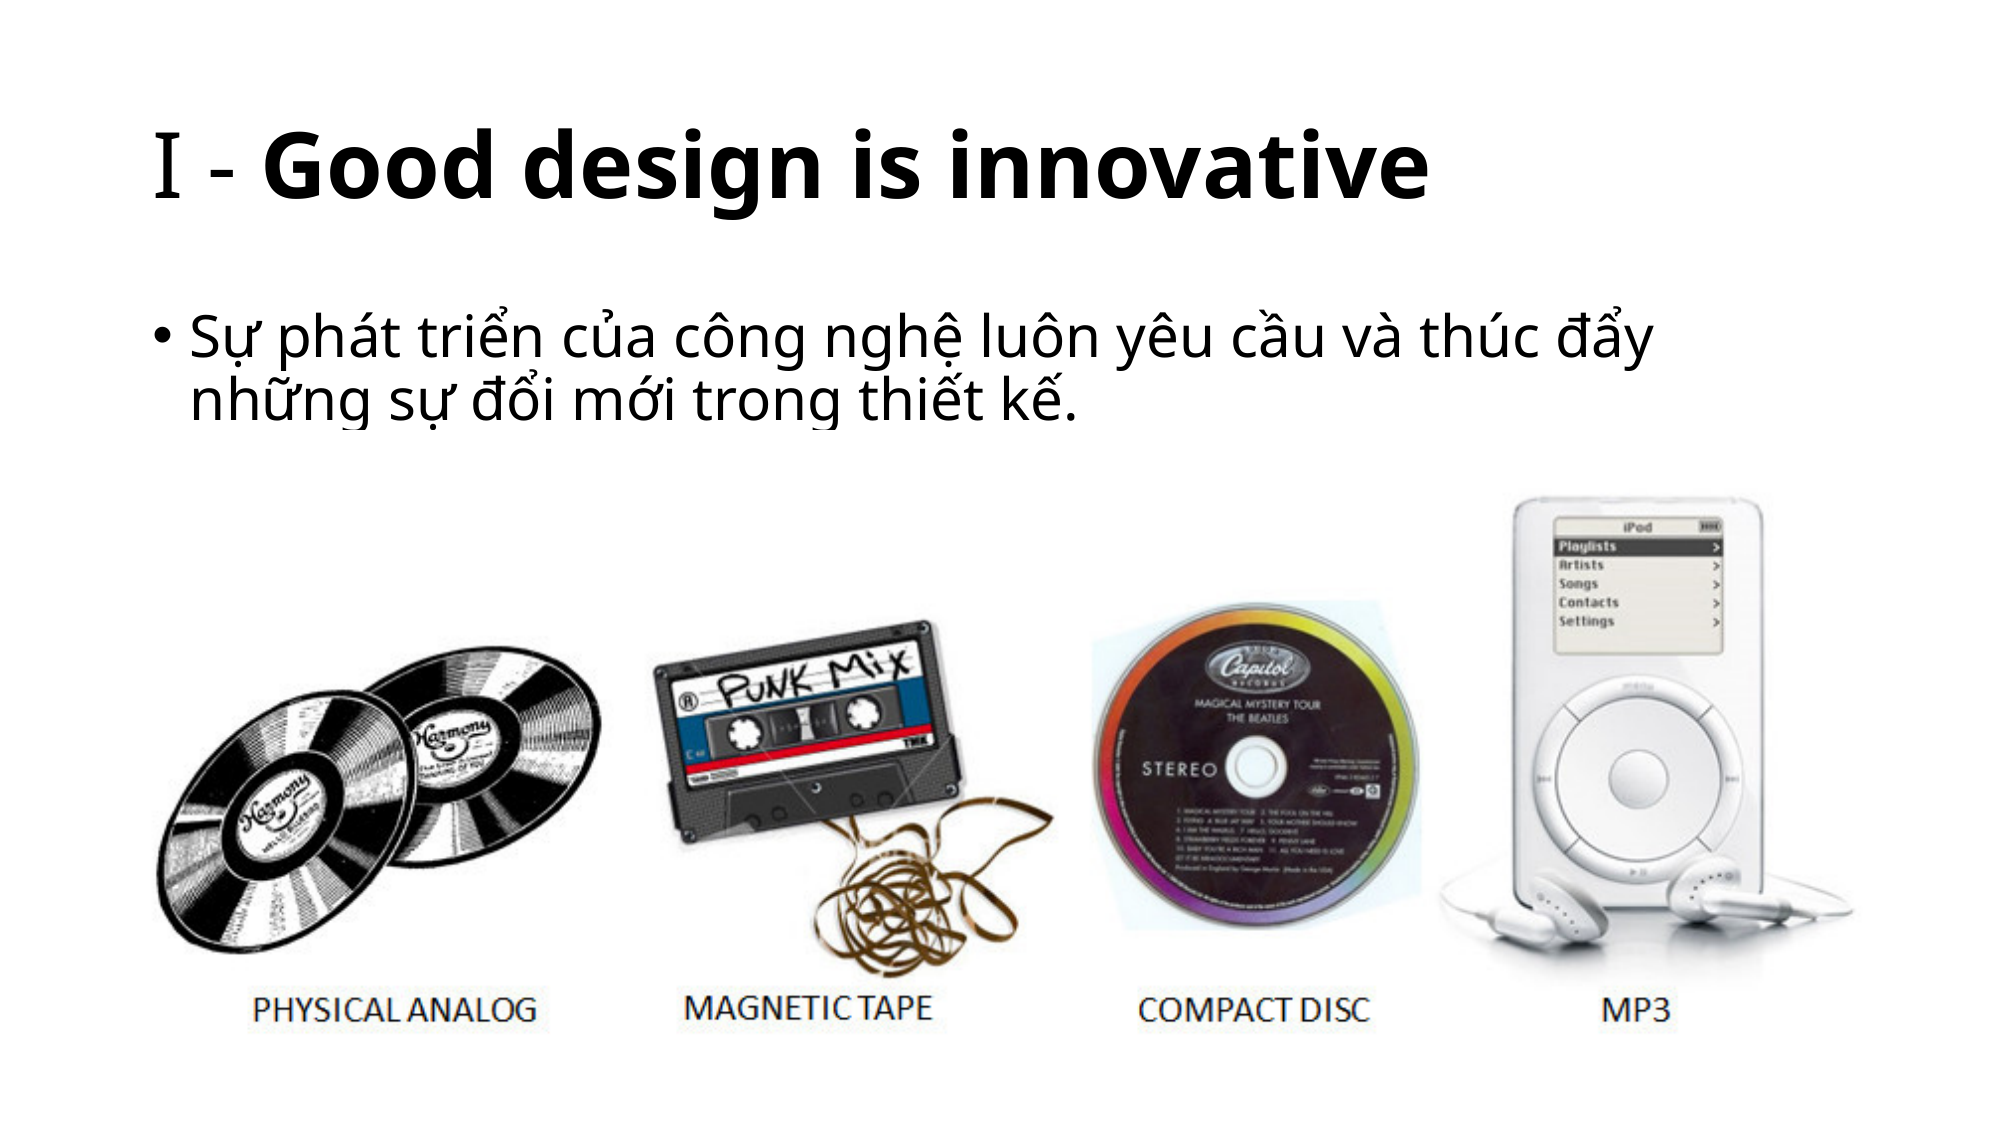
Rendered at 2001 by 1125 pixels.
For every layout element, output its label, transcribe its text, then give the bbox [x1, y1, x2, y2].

picture [137, 430, 1863, 1047]
title I - Good design is innovative [137, 59, 1863, 278]
list Sự phát triển của công nghệ luôn yêu cầu và thúc đẩy những sự đổi mới trong thiết kế. [137, 299, 1863, 430]
